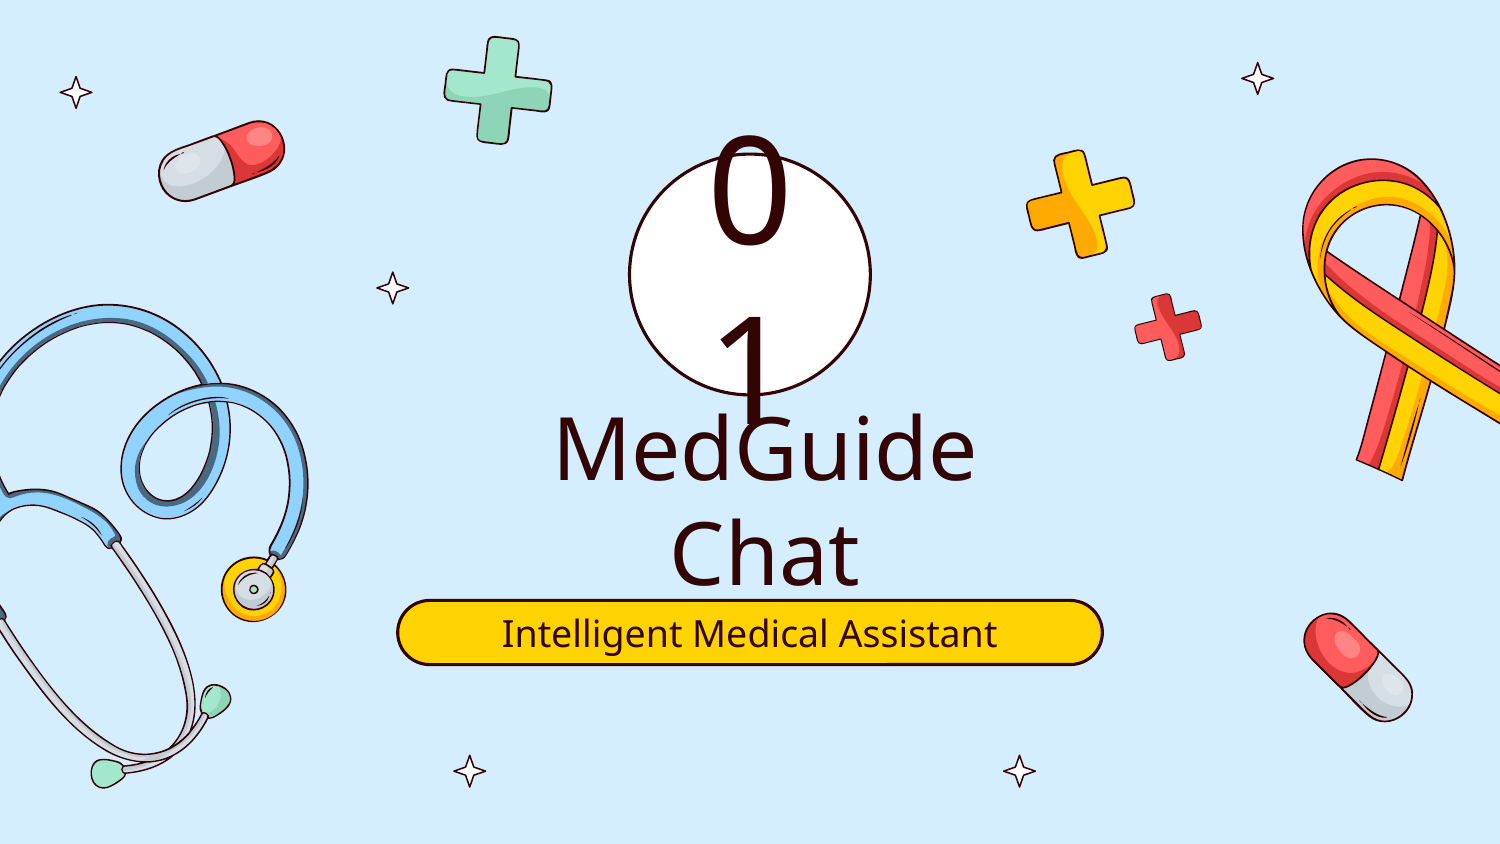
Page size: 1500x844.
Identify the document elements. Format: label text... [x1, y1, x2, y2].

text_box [440, 35, 555, 145]
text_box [1132, 293, 1204, 362]
title 01 [654, 222, 846, 327]
text_box [397, 600, 1103, 665]
title MedGuide Chat [457, 435, 1072, 560]
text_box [1300, 612, 1414, 723]
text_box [156, 119, 288, 203]
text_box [1023, 148, 1138, 258]
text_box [1280, 165, 1500, 490]
subtitle Intelligent Medical Assistant [422, 605, 1078, 660]
text_box [629, 154, 871, 395]
text_box [376, 272, 409, 304]
text_box [1241, 62, 1274, 95]
text_box [1003, 755, 1036, 788]
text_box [0, 303, 311, 789]
text_box [453, 755, 486, 788]
